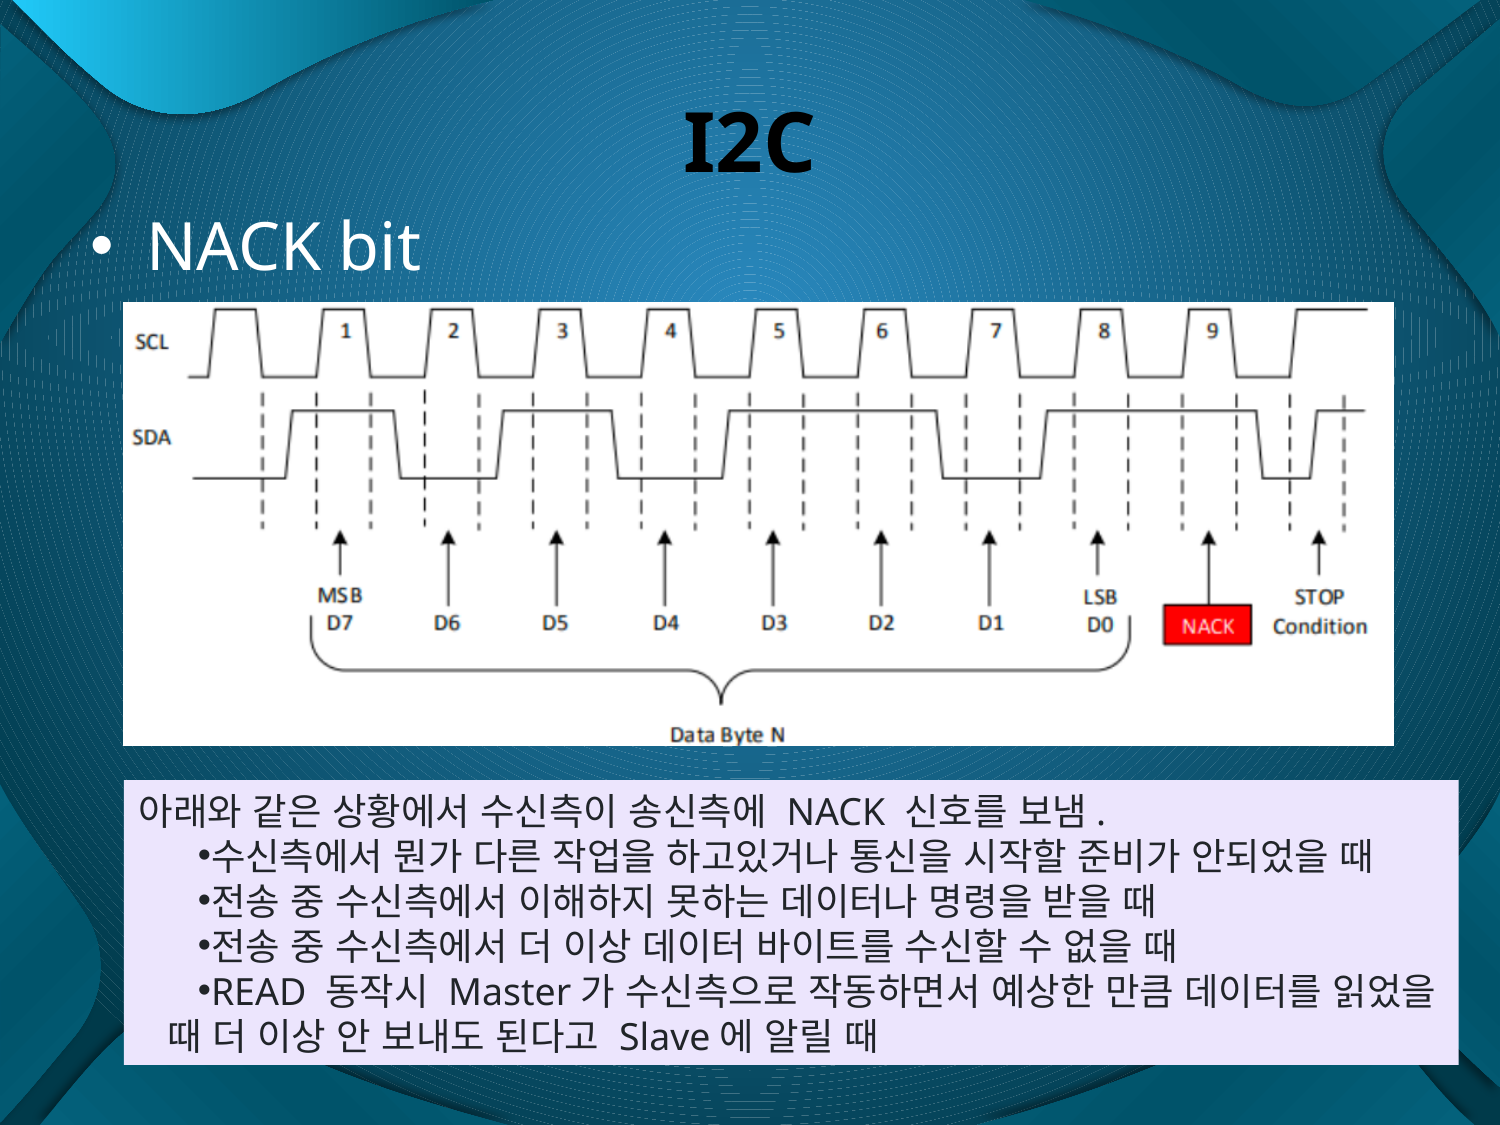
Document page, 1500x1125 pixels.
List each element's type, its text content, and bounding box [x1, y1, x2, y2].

text_box 아래와 같은 상황에서 수신측이 송신측에 NACK 신호를 보냄. 수신측에서 뭔가 다른 작업을 하고있거나 통신을 시작할 준비가 안되었을 때 전송 중 수신측에서 이해하지 못하는 데이터나 명령을 받을 때 전송 중 수신측에서 더 이상 데이터 바이트를 수신할 수 없을 때 READ 동작시 Master가 수신측으로 작동하면서 예상한 만큼 데이터를 읽었을 때 더 이상 안 보내도 된다고 Slave에 알릴 때 [123, 780, 1459, 1065]
picture [123, 302, 1394, 746]
title I2C [75, 45, 1425, 196]
list NACK bit [75, 196, 1425, 998]
